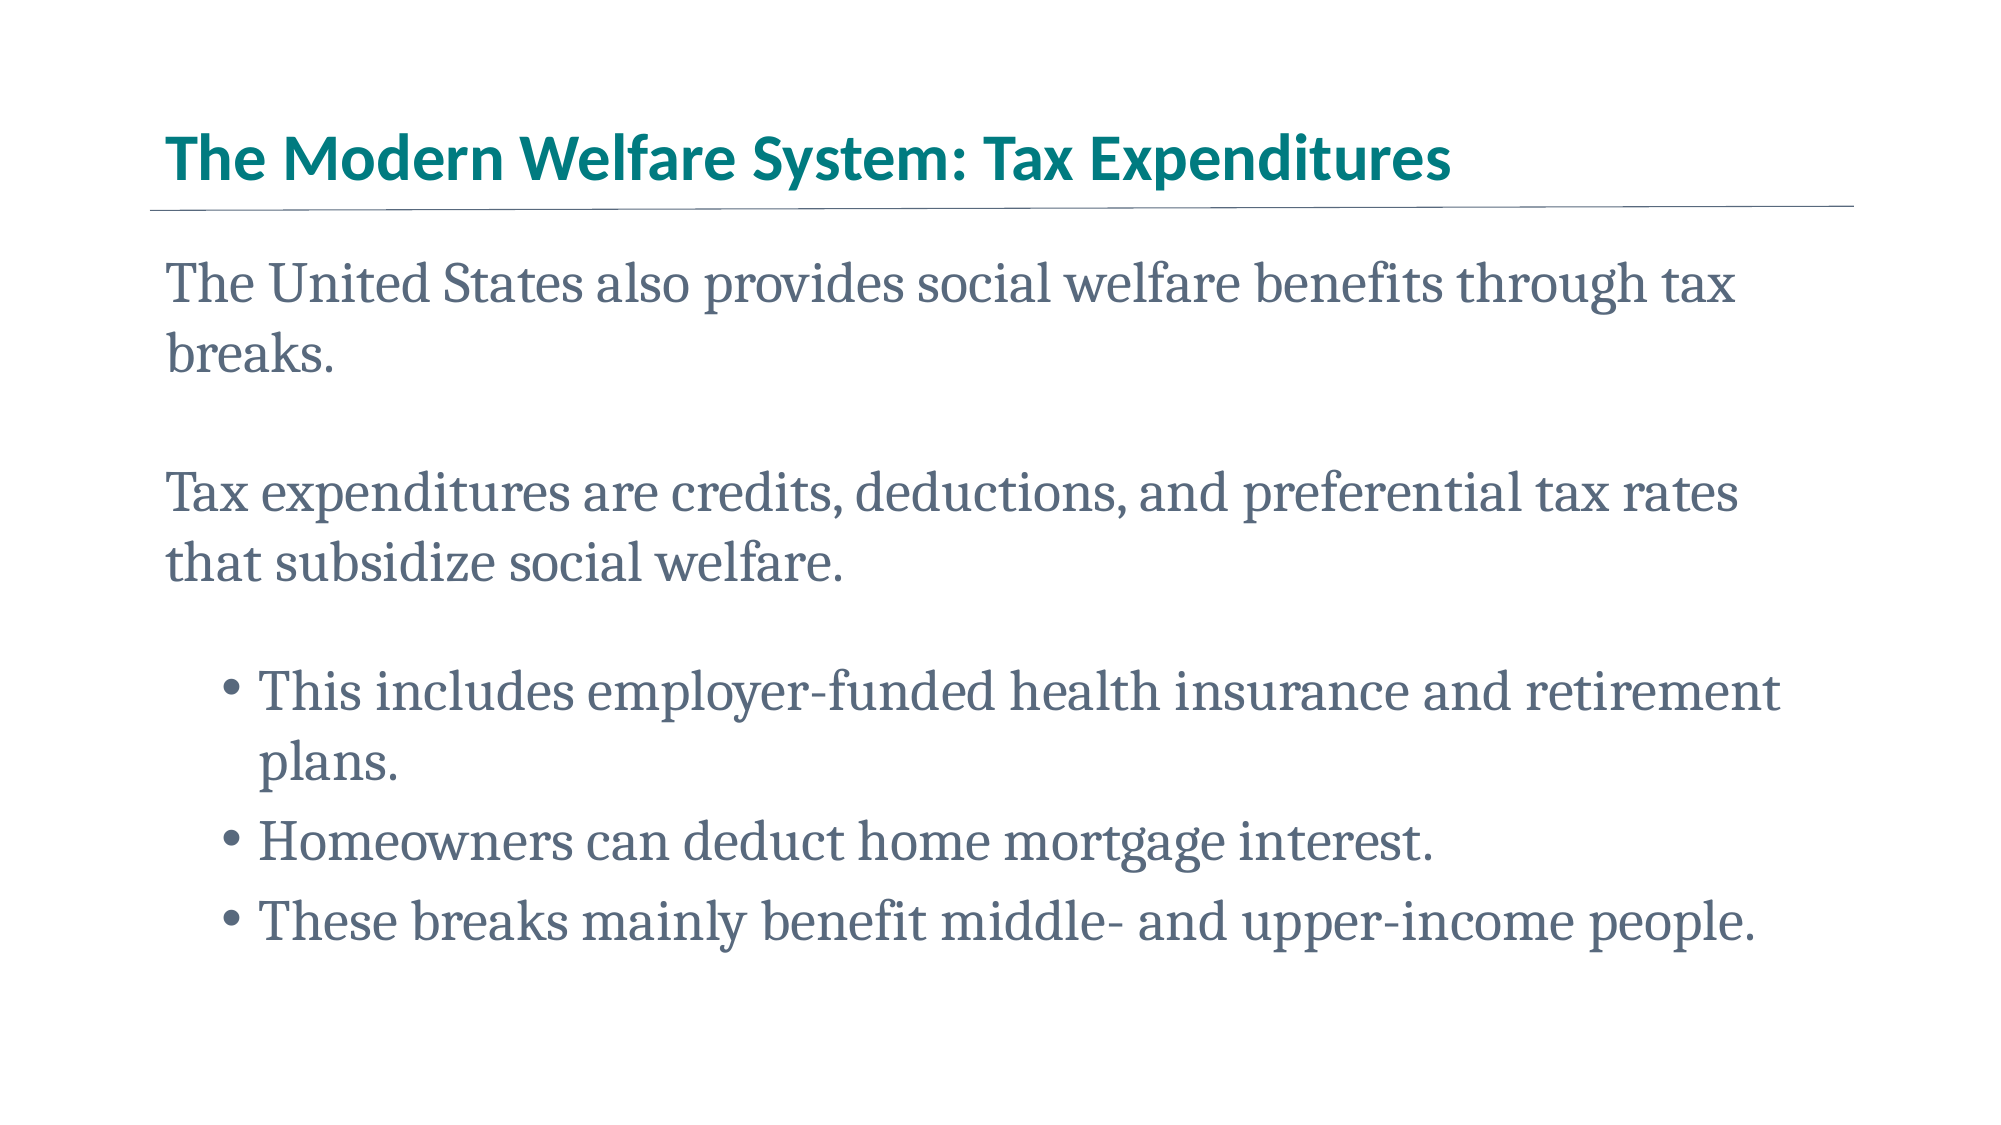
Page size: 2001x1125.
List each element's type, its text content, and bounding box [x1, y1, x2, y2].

title The Modern Welfare System: Tax Expenditures [150, 107, 1854, 211]
list The United States also provides social welfare benefits through tax breaks. Tax expenditures are credits, deductions, and preferential tax rates that subsidize social welfare. This includes employer-funded health insurance and retirement plans. Homeowners can deduct home mortgage interest. These breaks mainly benefit middle- and upper-income people. [150, 236, 1854, 1107]
